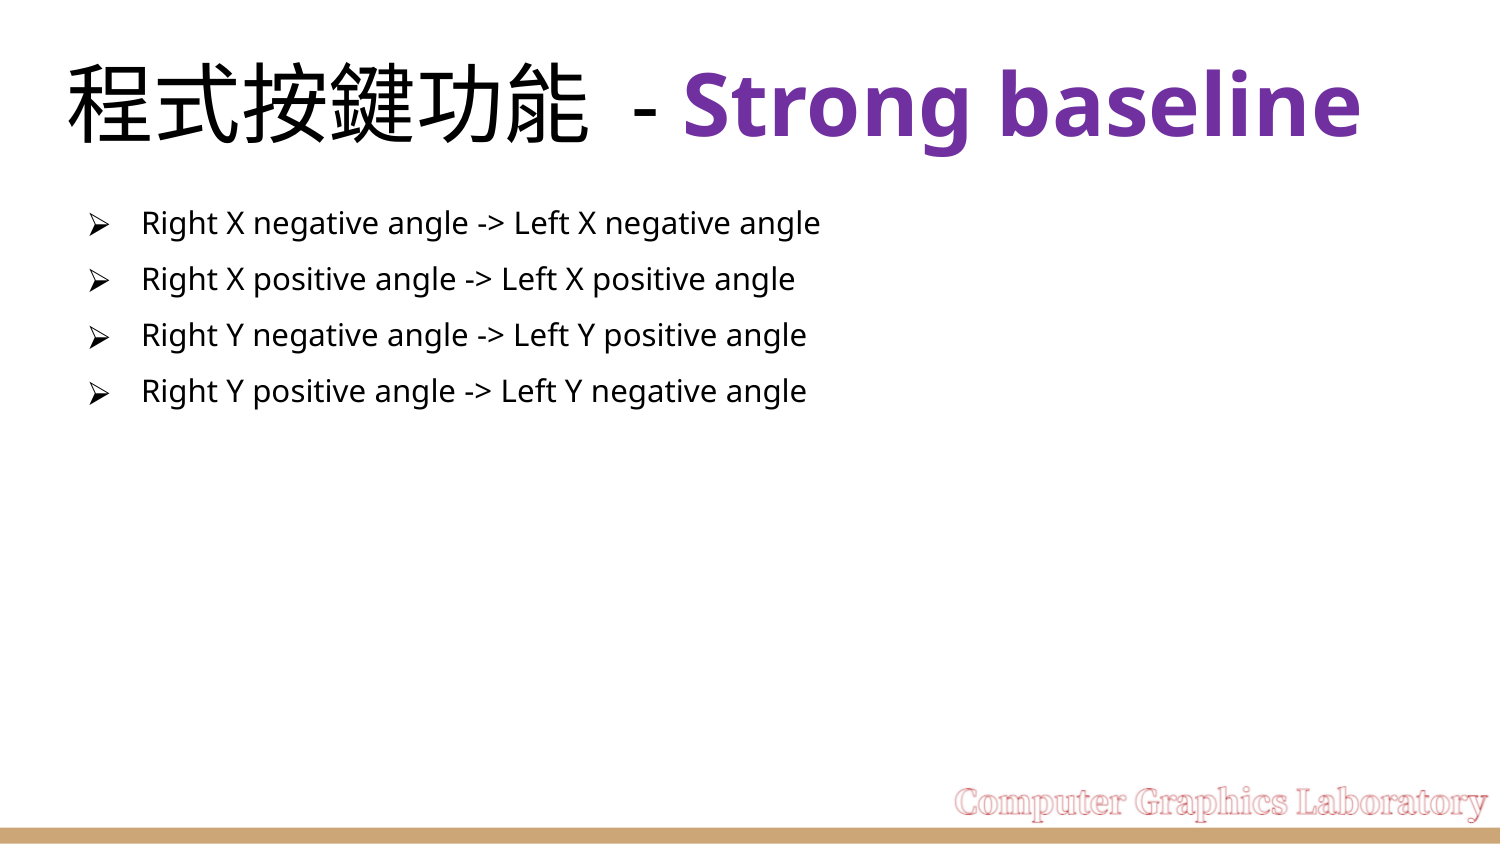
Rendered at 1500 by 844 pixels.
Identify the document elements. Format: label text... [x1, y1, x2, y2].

title 程式按鍵功能 - Strong baseline [51, 32, 1449, 169]
list Right X negative angle -> Left X negative angle Right X positive angle -> Left X positive angle Right Y negative angle -> Left Y positive angle Right Y positive angle -> Left Y negative angle [51, 169, 1449, 720]
